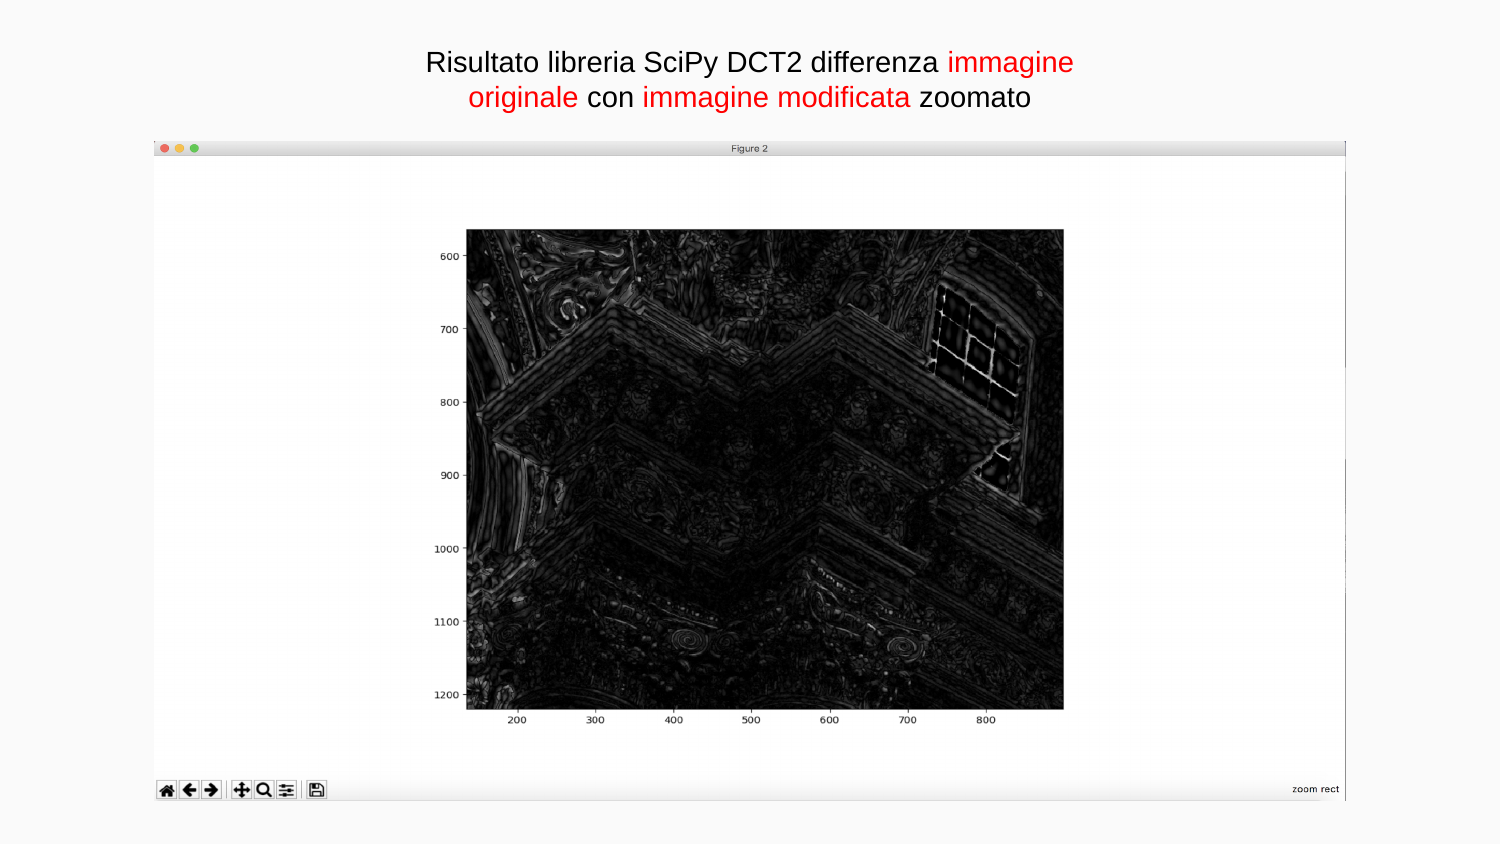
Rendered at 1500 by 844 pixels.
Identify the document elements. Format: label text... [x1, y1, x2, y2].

text_box Risultato libreria SciPy DCT2 differenza immagine originale con immagine modificata zoomato [368, 28, 1132, 125]
picture [154, 141, 1346, 801]
